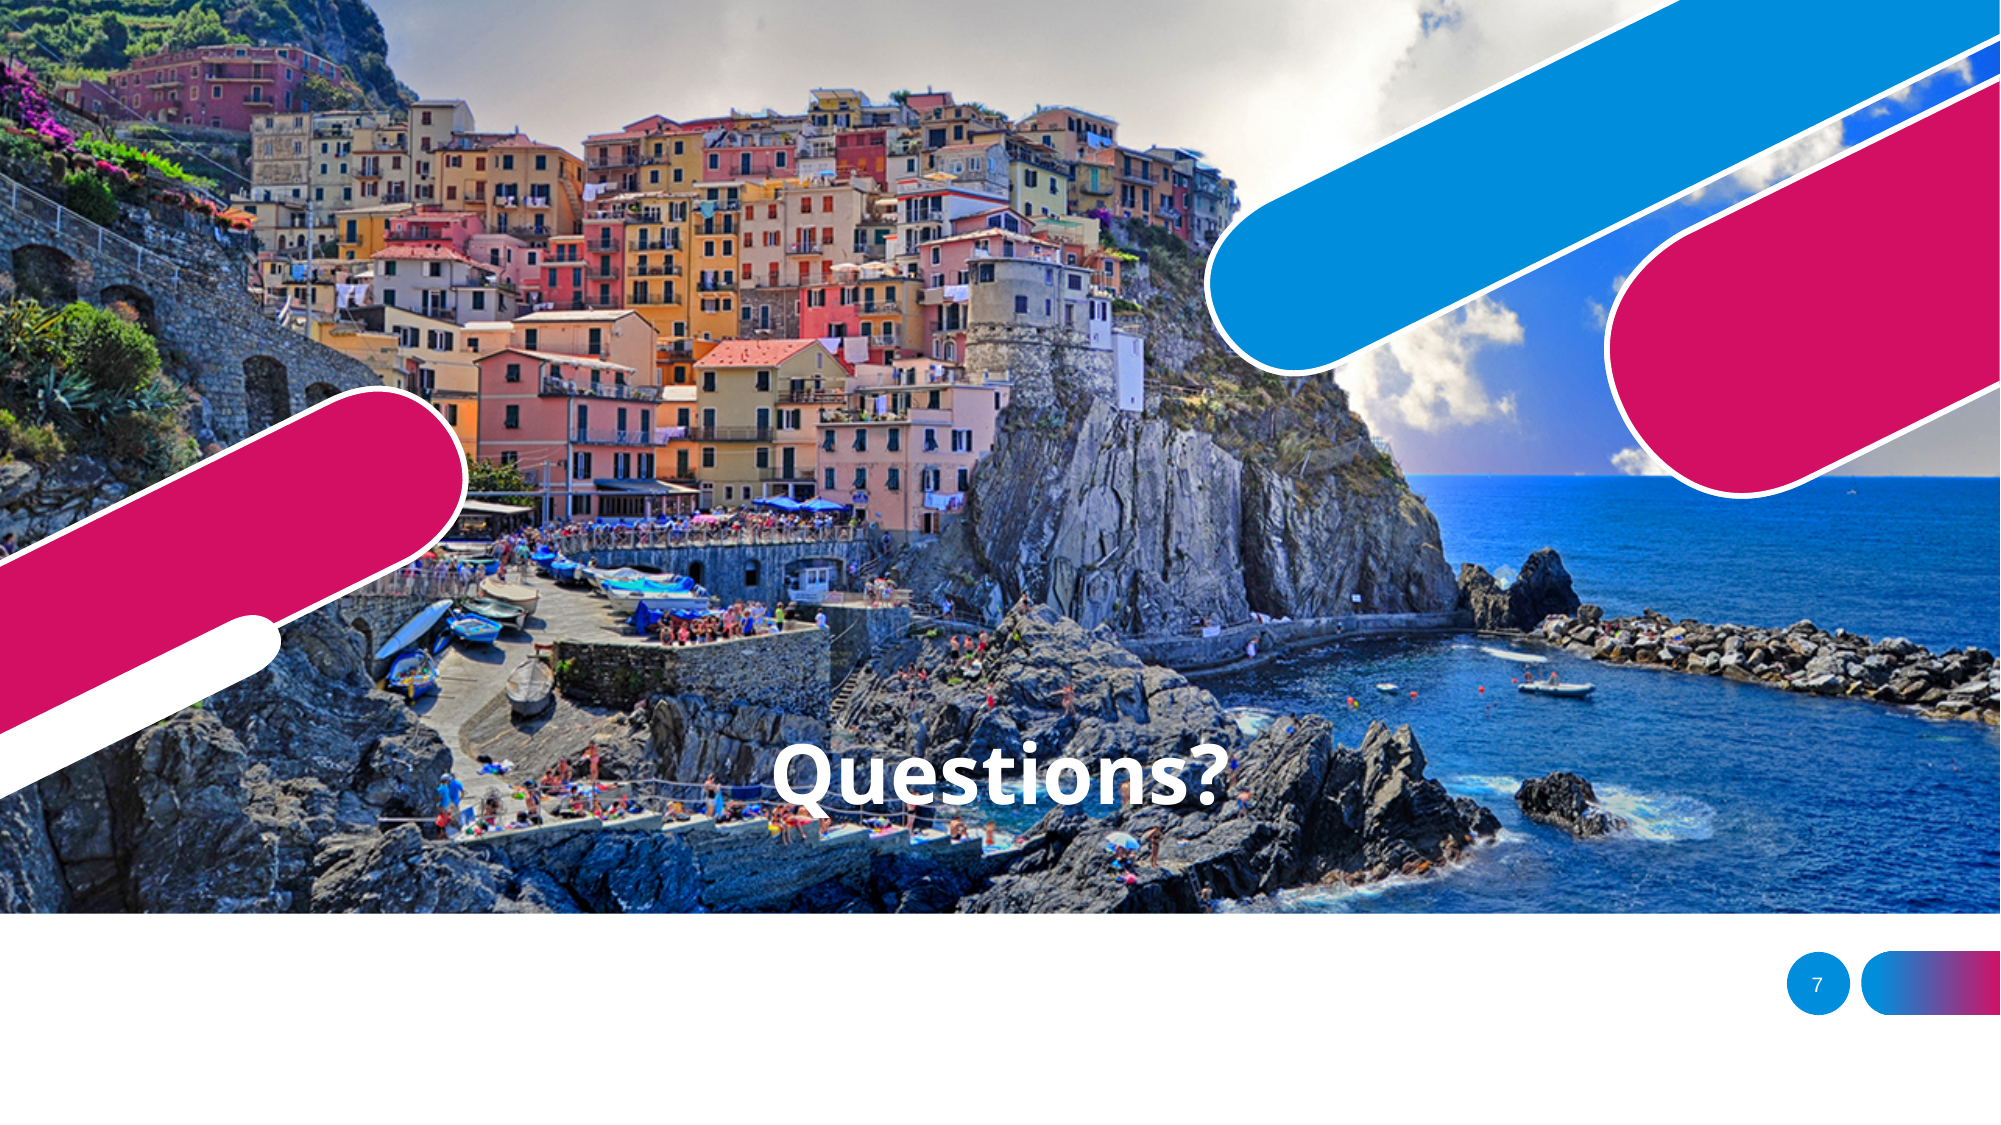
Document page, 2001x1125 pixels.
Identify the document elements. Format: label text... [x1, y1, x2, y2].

slide_number 7 [1772, 954, 1863, 1015]
picture [0, 0, 2000, 914]
